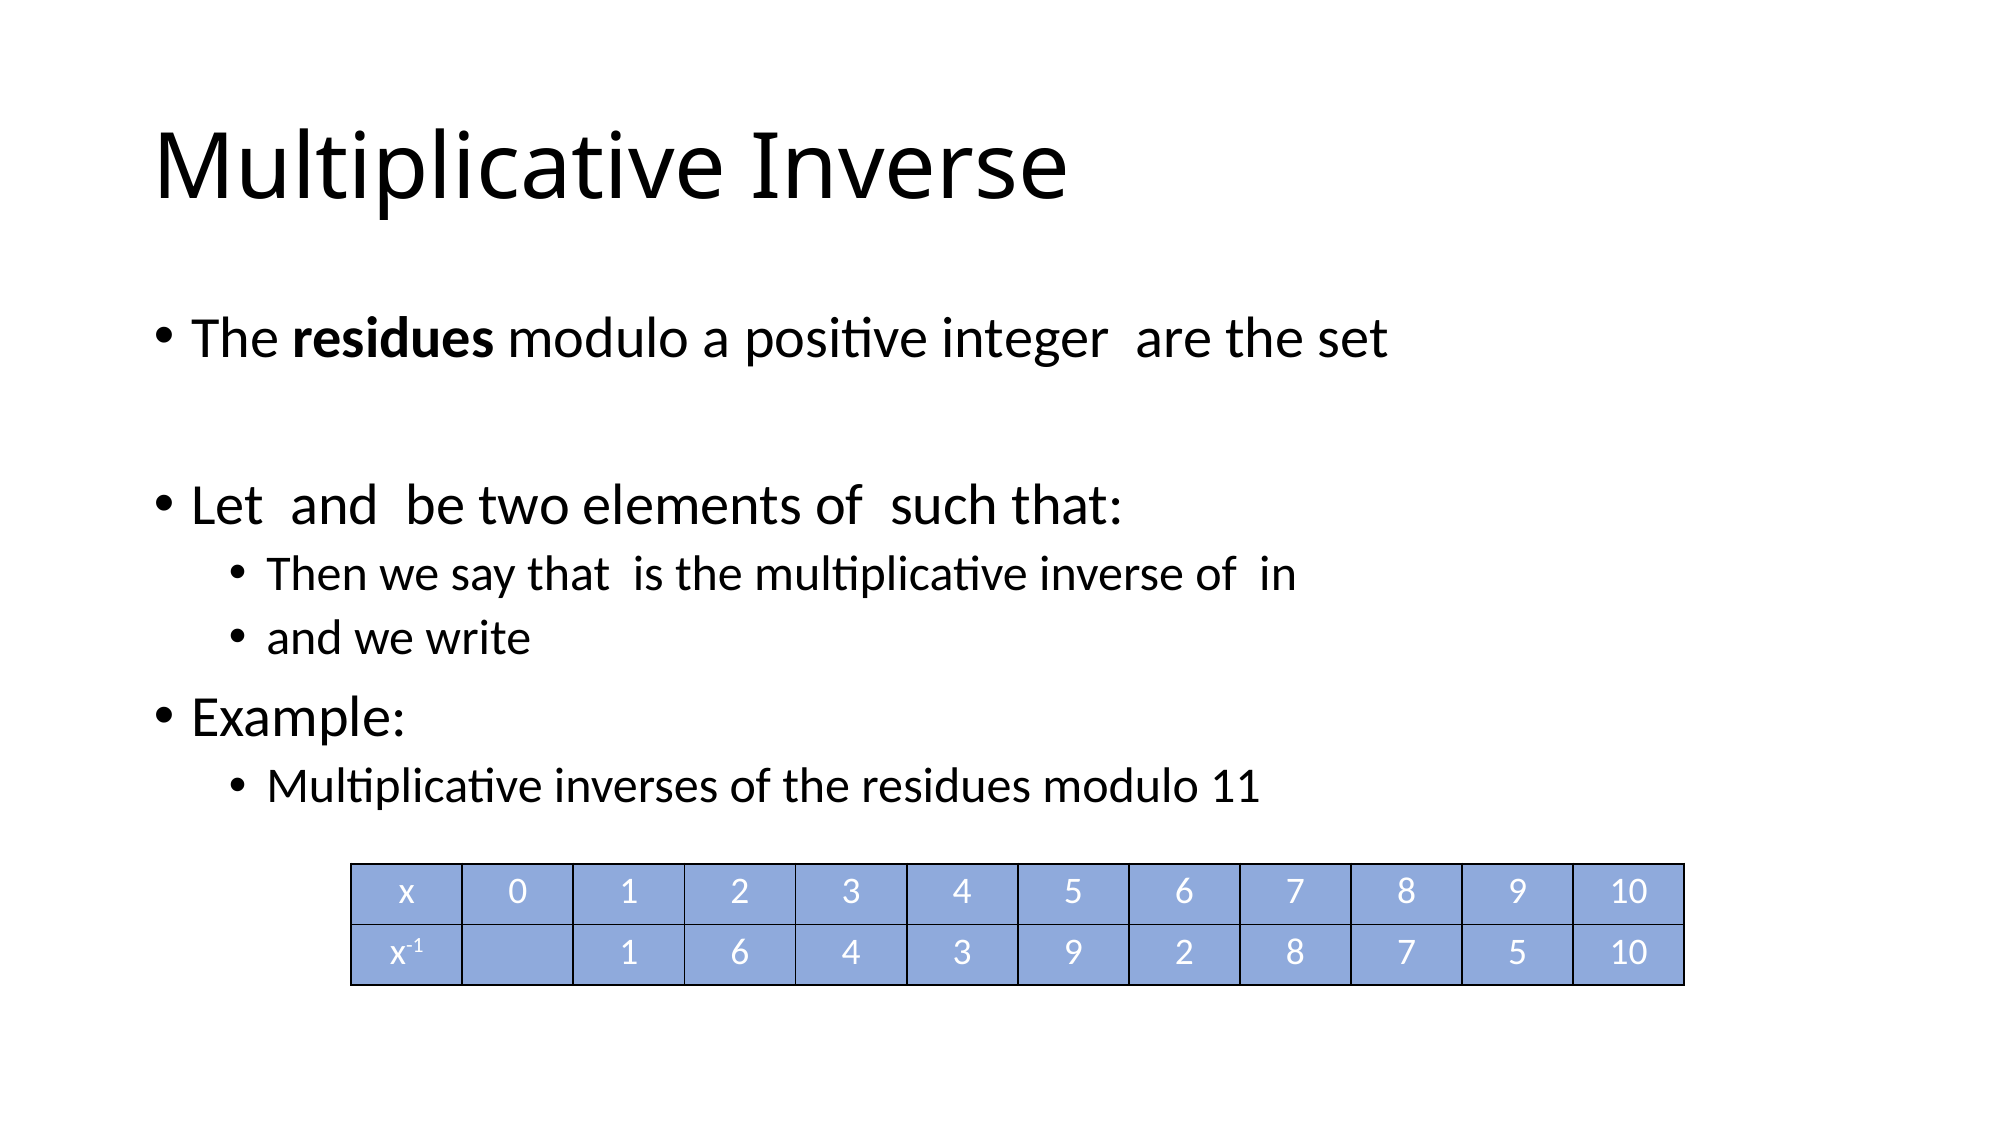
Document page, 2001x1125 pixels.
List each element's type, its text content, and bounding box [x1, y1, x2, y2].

table_header x [352, 865, 461, 924]
table_header 2 [685, 865, 795, 924]
table_cell x-1 [352, 925, 461, 984]
table_header 10 [1574, 865, 1683, 924]
table_cell 5 [1463, 925, 1572, 984]
table_header 3 [796, 865, 906, 924]
table_header 6 [1130, 865, 1239, 924]
table_cell 7 [1352, 925, 1461, 984]
table_cell 8 [1241, 925, 1350, 984]
table_header 0 [463, 865, 572, 924]
table_cell 3 [908, 925, 1017, 984]
table_header 7 [1241, 865, 1350, 924]
table_cell 6 [685, 925, 795, 984]
table_header 4 [908, 865, 1017, 924]
table_cell 10 [1574, 925, 1683, 984]
table_cell [463, 925, 572, 984]
table_header 8 [1352, 865, 1461, 924]
table_cell 1 [574, 925, 684, 984]
table_cell 4 [796, 925, 906, 984]
title Multiplicative Inverse [137, 59, 1863, 278]
table_header 9 [1463, 865, 1572, 924]
table_cell 9 [1019, 925, 1128, 984]
table_header 1 [574, 865, 684, 924]
table_header 5 [1019, 865, 1128, 924]
table_cell 2 [1130, 925, 1239, 984]
